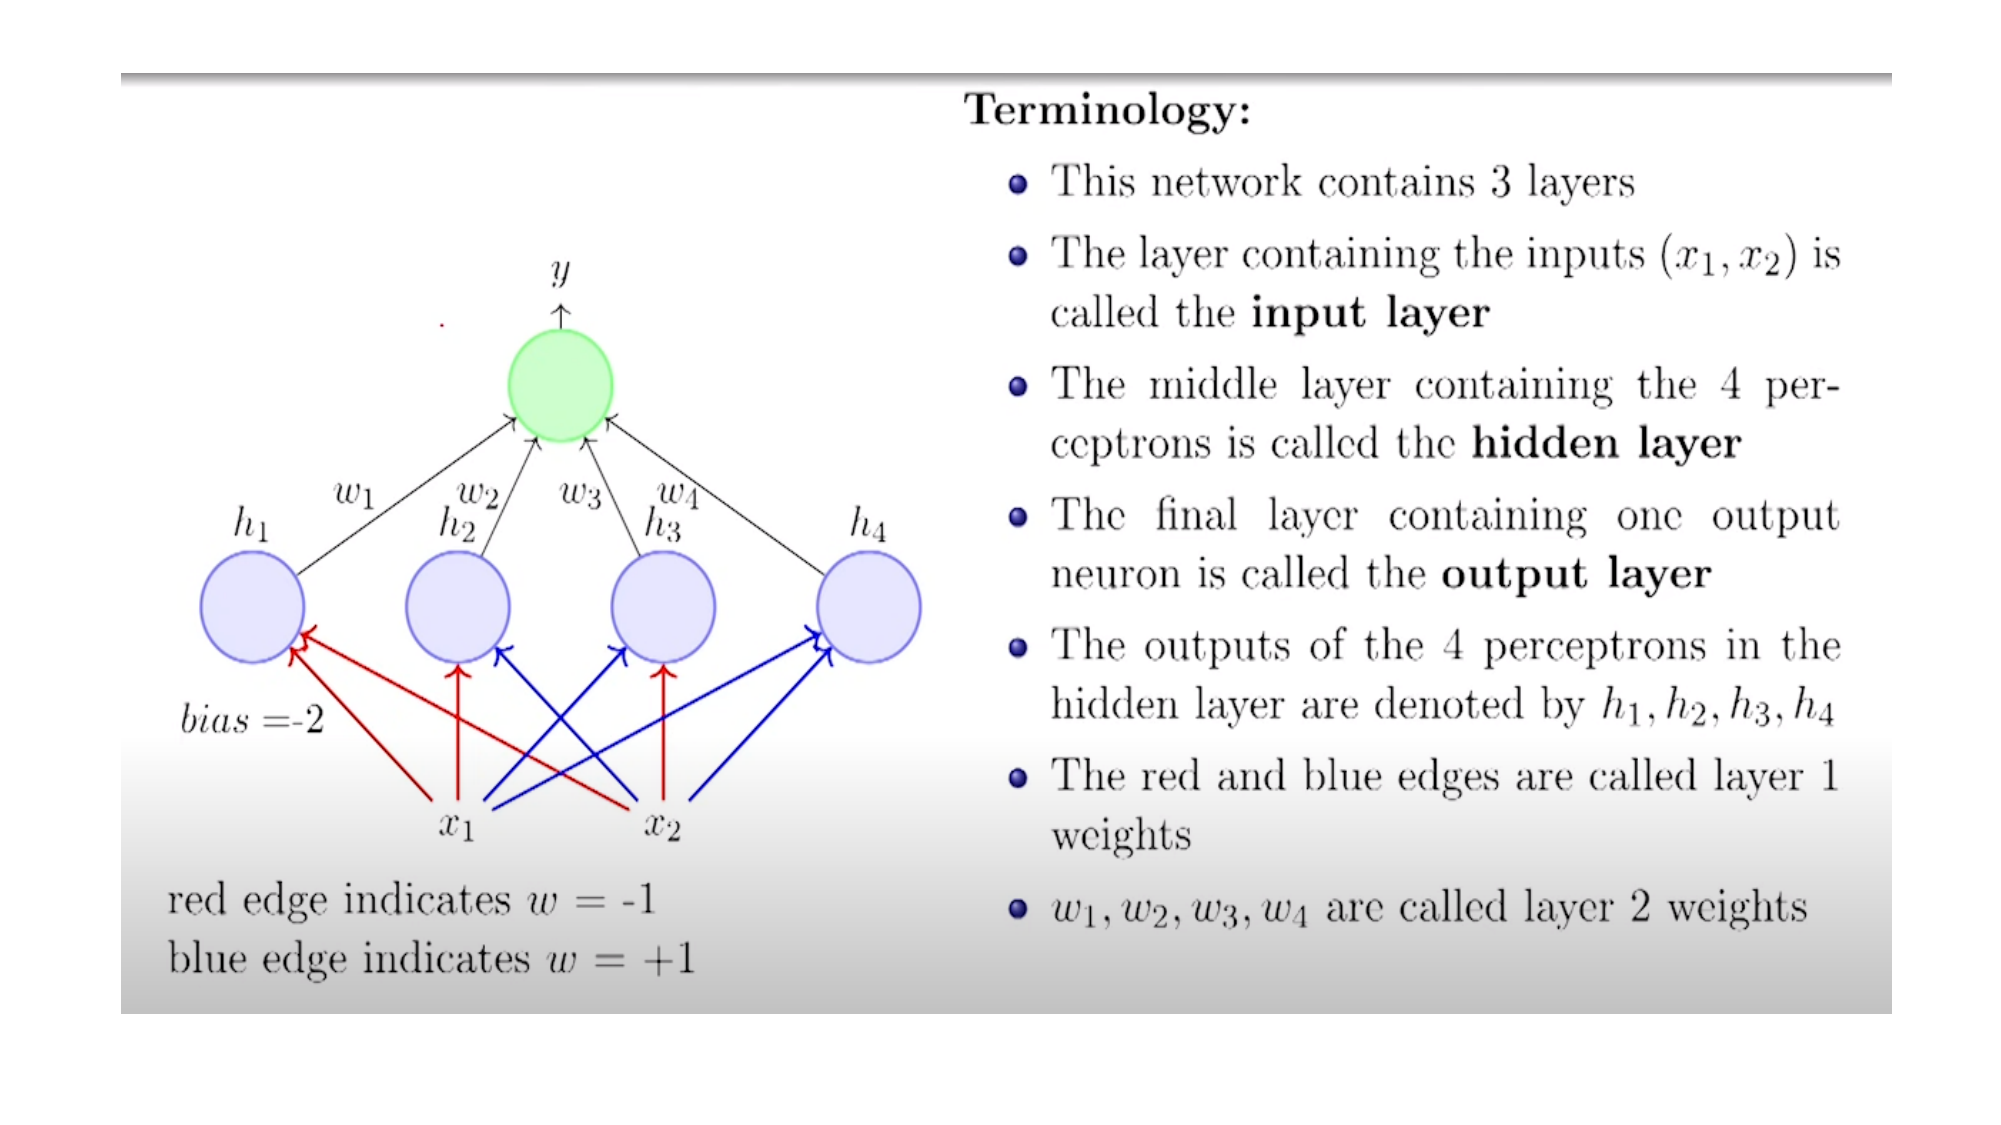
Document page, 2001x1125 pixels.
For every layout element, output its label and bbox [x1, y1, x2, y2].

list [121, 73, 1892, 1014]
